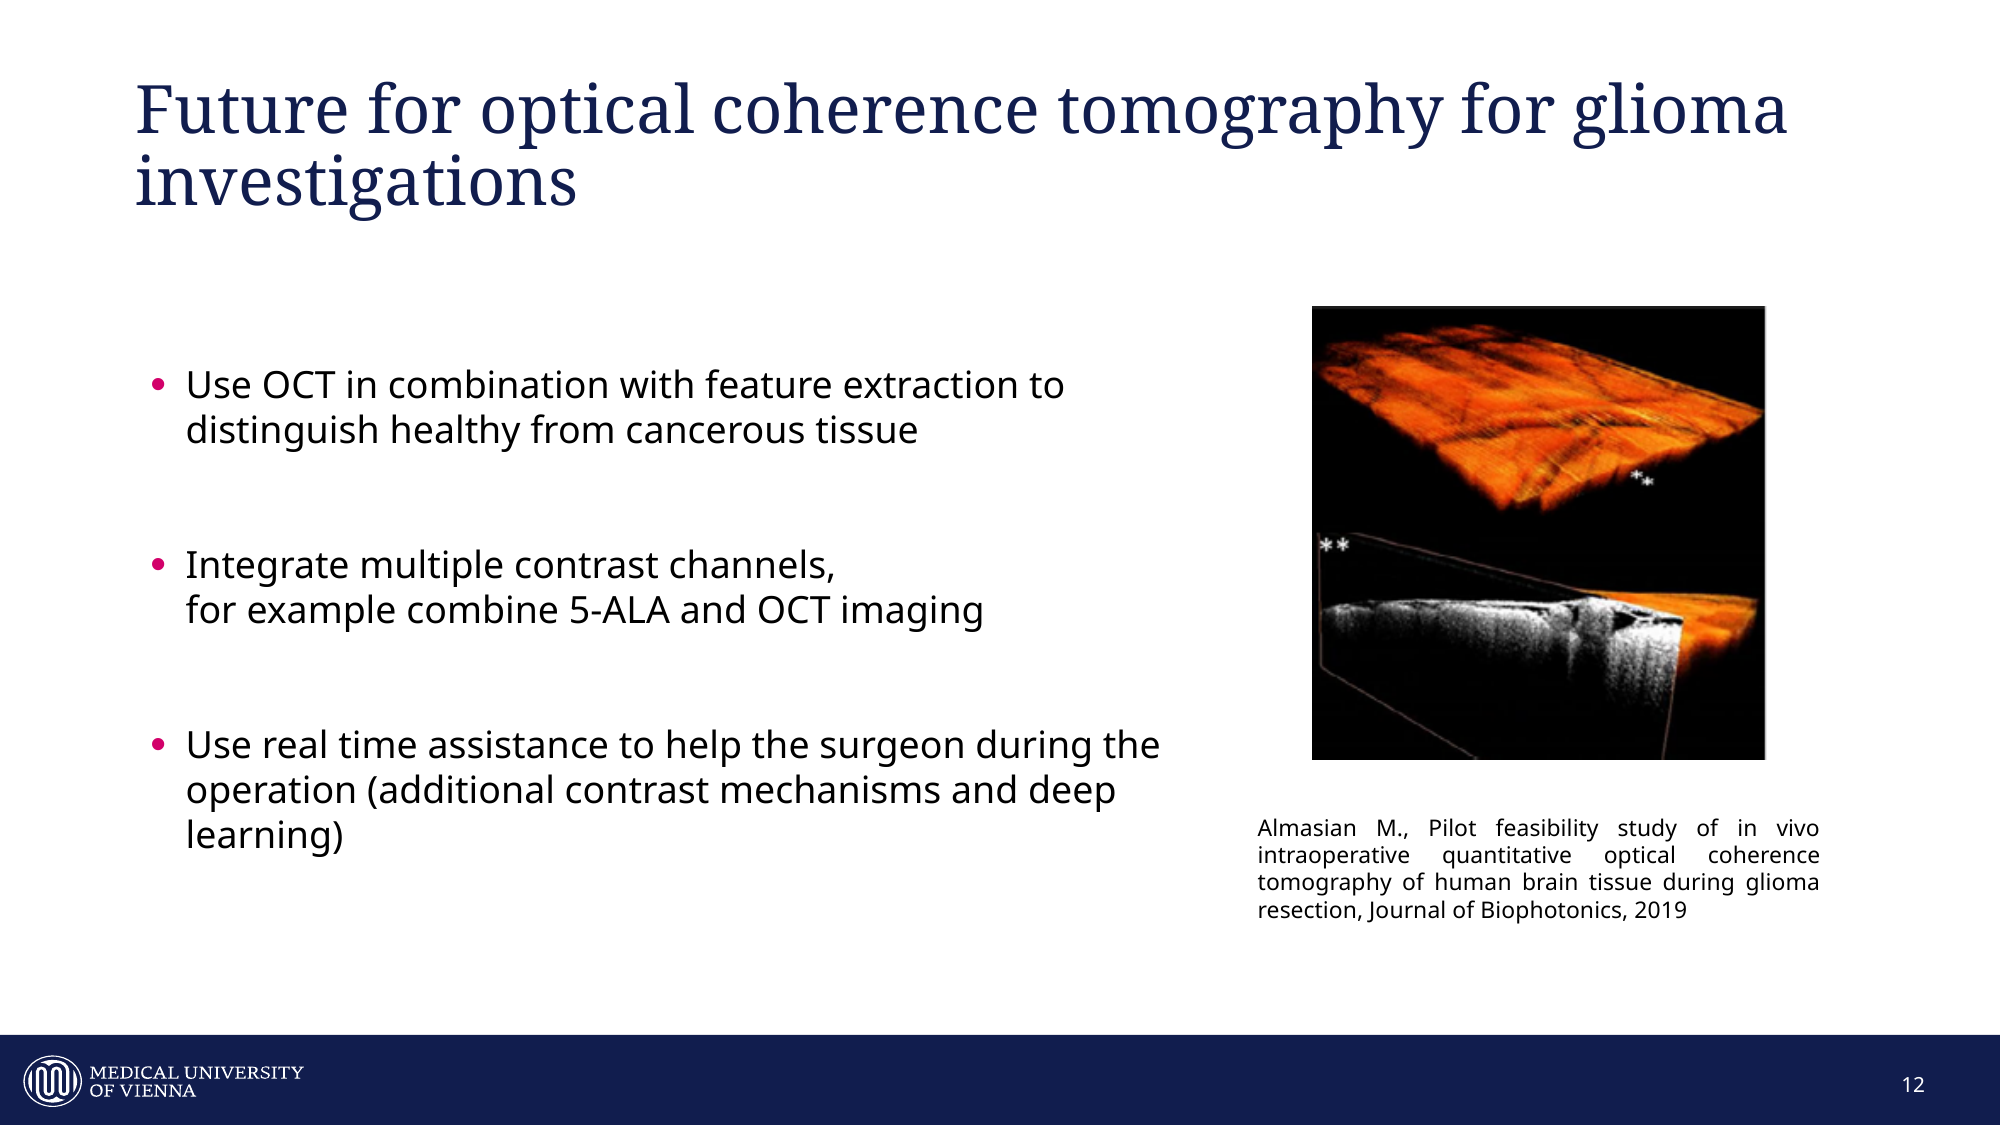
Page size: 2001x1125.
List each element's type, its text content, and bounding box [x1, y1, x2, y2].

slide_number 12 [1862, 1055, 1964, 1107]
text_box Future for optical coherence tomography for glioma investigations [135, 60, 1861, 220]
picture [1312, 306, 1767, 760]
text_box Use OCT in combination with feature extraction to distinguish healthy from cancerous tissue Integrate multiple contrast channels, for example combine 5-ALA and OCT imaging Use real time assistance to help the surgeon during the operation (additional contrast mechanisms and deep learning) [135, 353, 1196, 864]
text_box Almasian M., Pilot feasibility study of in vivo intraoperative quantitative optical coherence tomography of human brain tissue during glioma resection, Journal of Biophotonics, 2019 [1242, 805, 1836, 931]
